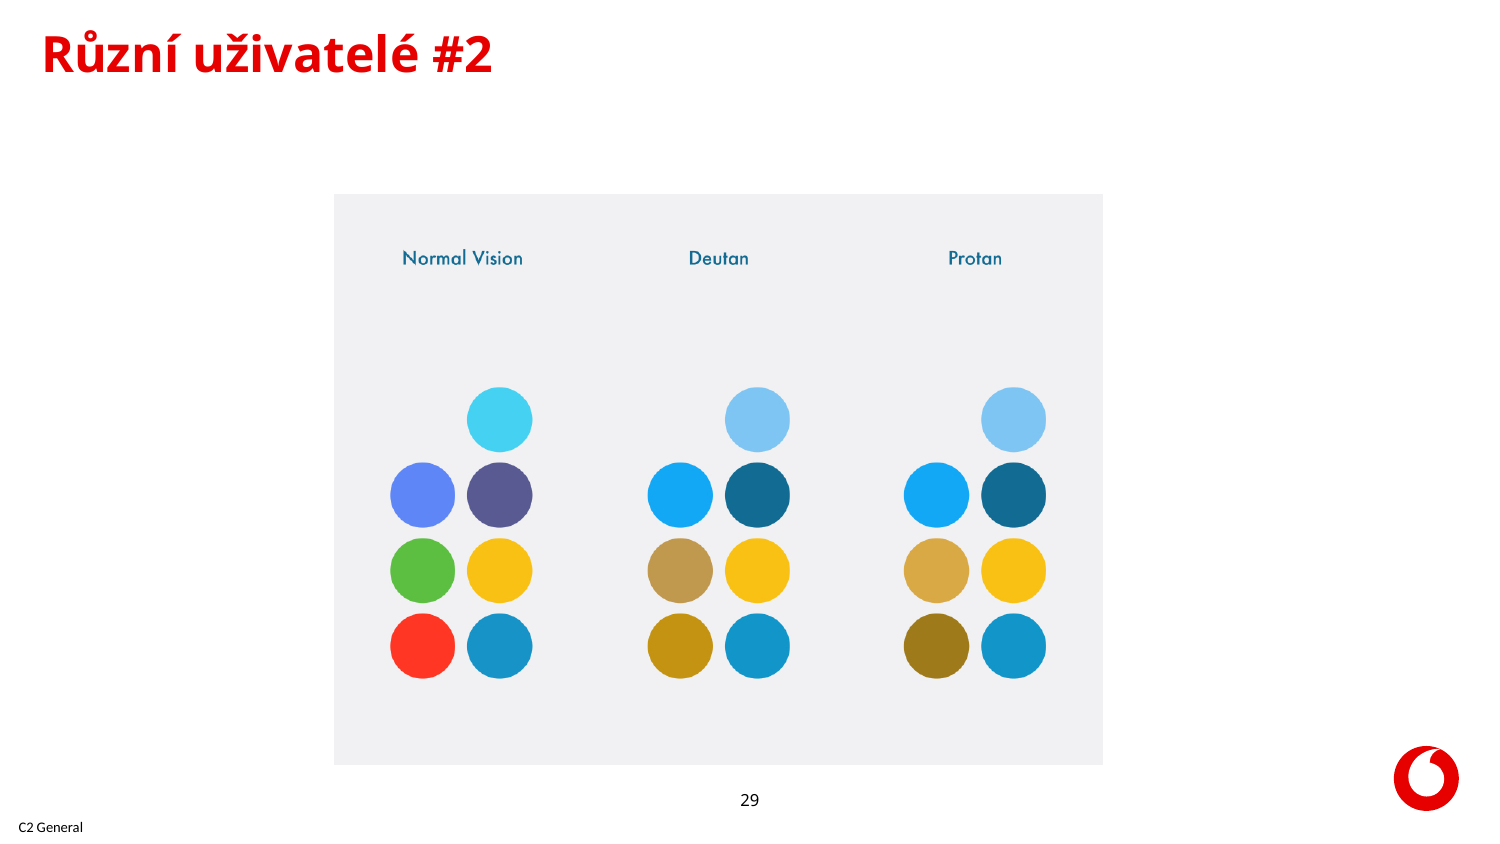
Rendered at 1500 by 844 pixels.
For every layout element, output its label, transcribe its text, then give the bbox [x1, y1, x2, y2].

title Různí uživatelé #2 [41, 33, 1458, 144]
picture [334, 194, 1104, 766]
slide_number 29 [716, 773, 784, 813]
